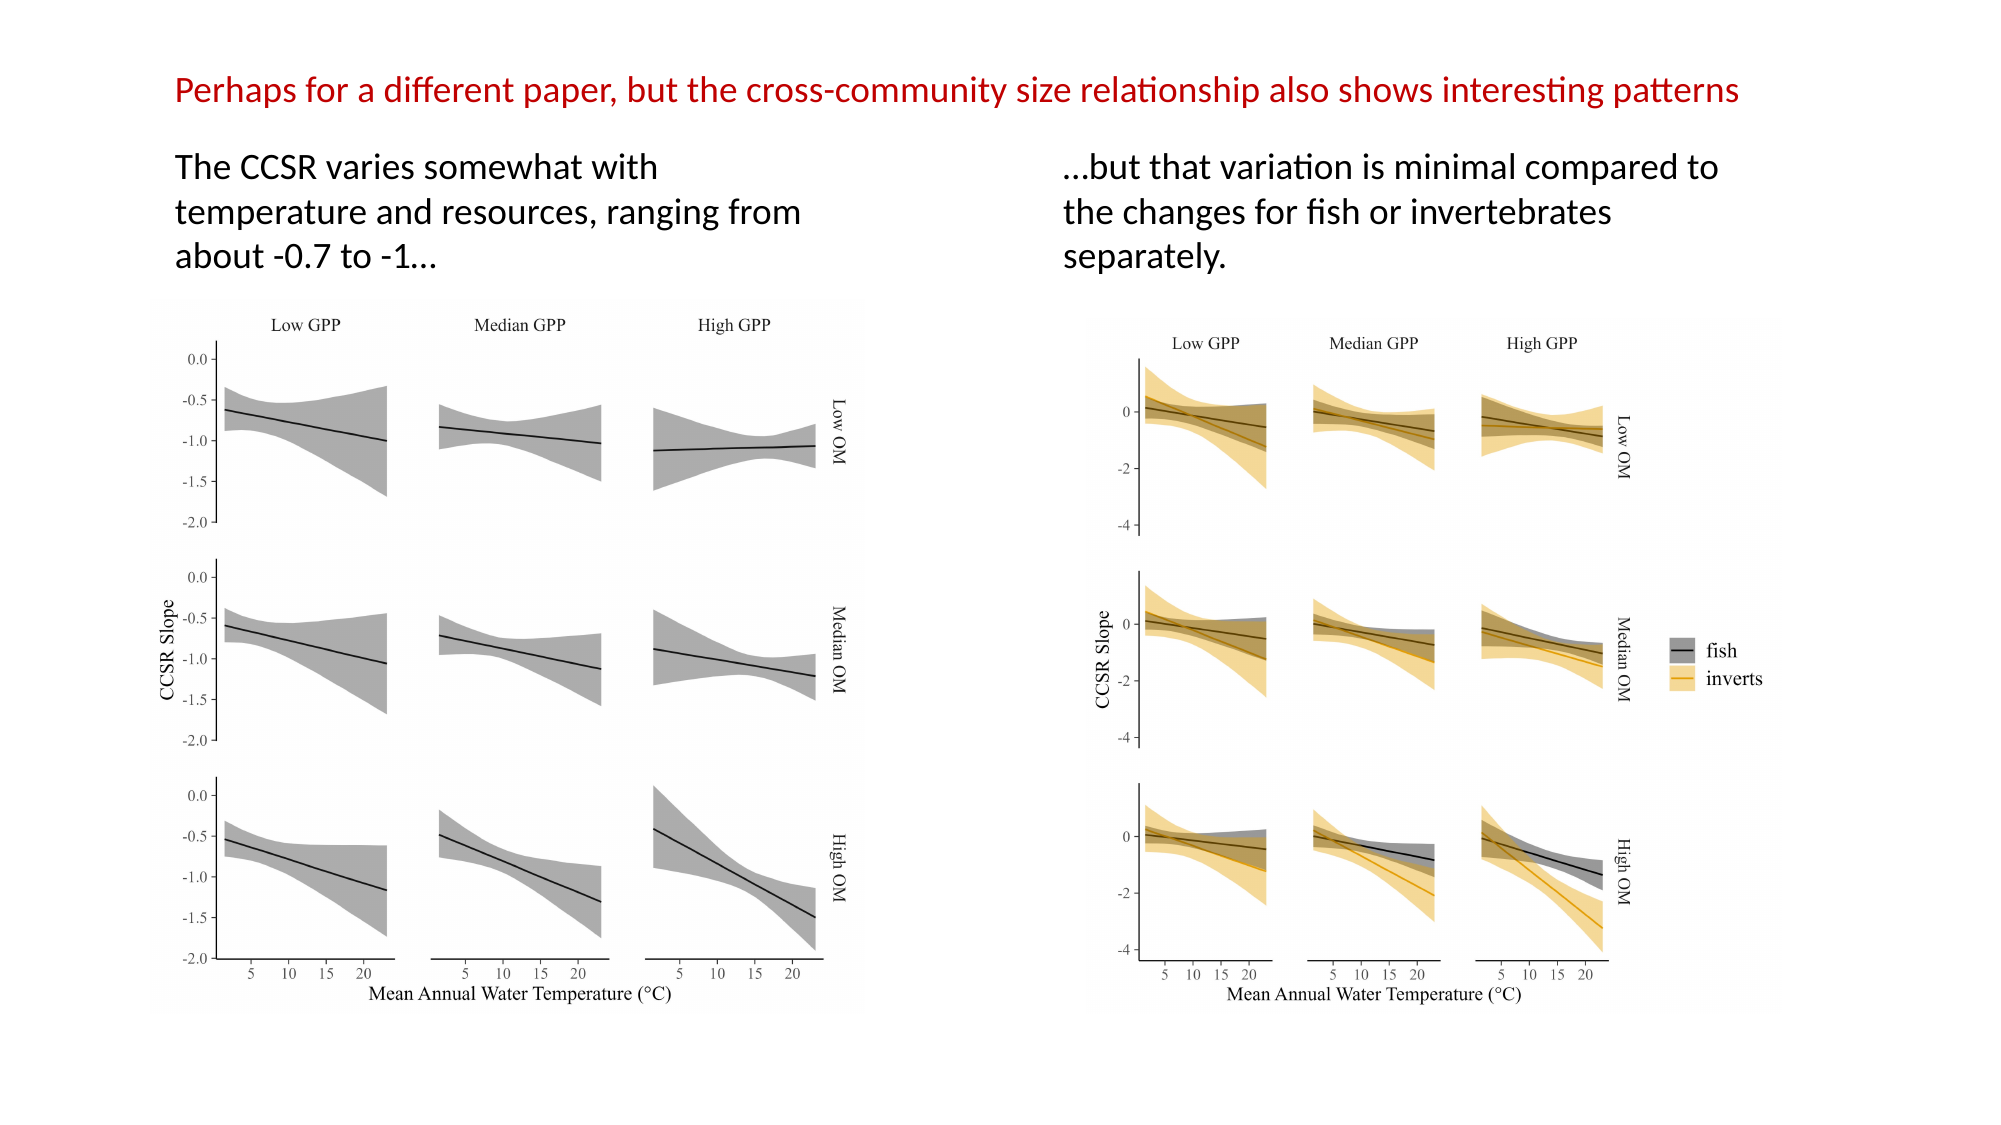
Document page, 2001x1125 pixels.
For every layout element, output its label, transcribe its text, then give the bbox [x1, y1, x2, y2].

text_box The CCSR varies somewhat with temperature and resources, ranging from about -0.7 to -1… [160, 134, 855, 284]
picture [1086, 318, 1782, 1014]
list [150, 299, 865, 1014]
text_box Perhaps for a different paper, but the cross-community size relationship also shows interesting patterns [160, 57, 1775, 118]
text_box …but that variation is minimal compared to the changes for fish or invertebrates separately. [1048, 134, 1744, 284]
